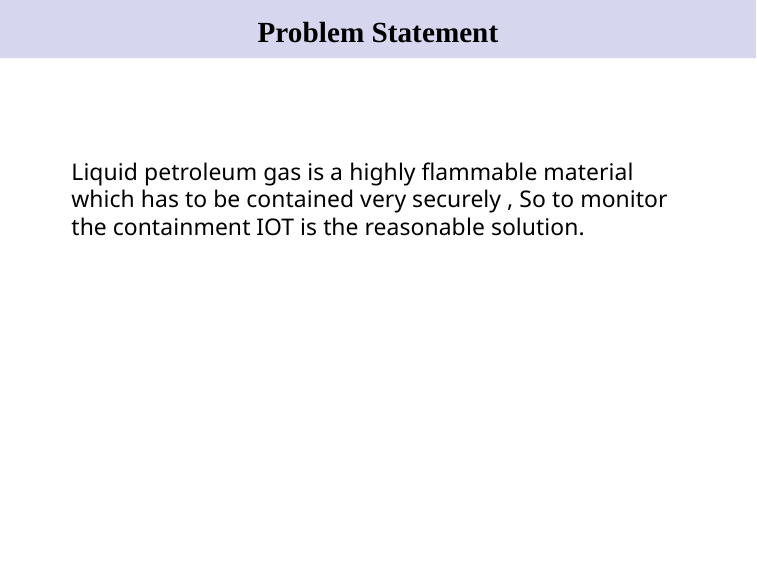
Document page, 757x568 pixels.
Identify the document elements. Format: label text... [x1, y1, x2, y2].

title Problem Statement [15, 13, 741, 49]
list Liquid petroleum gas is a highly flammable material which has to be contained very securely , So to monitor the containment IOT is the reasonable solution. [71, 157, 685, 241]
